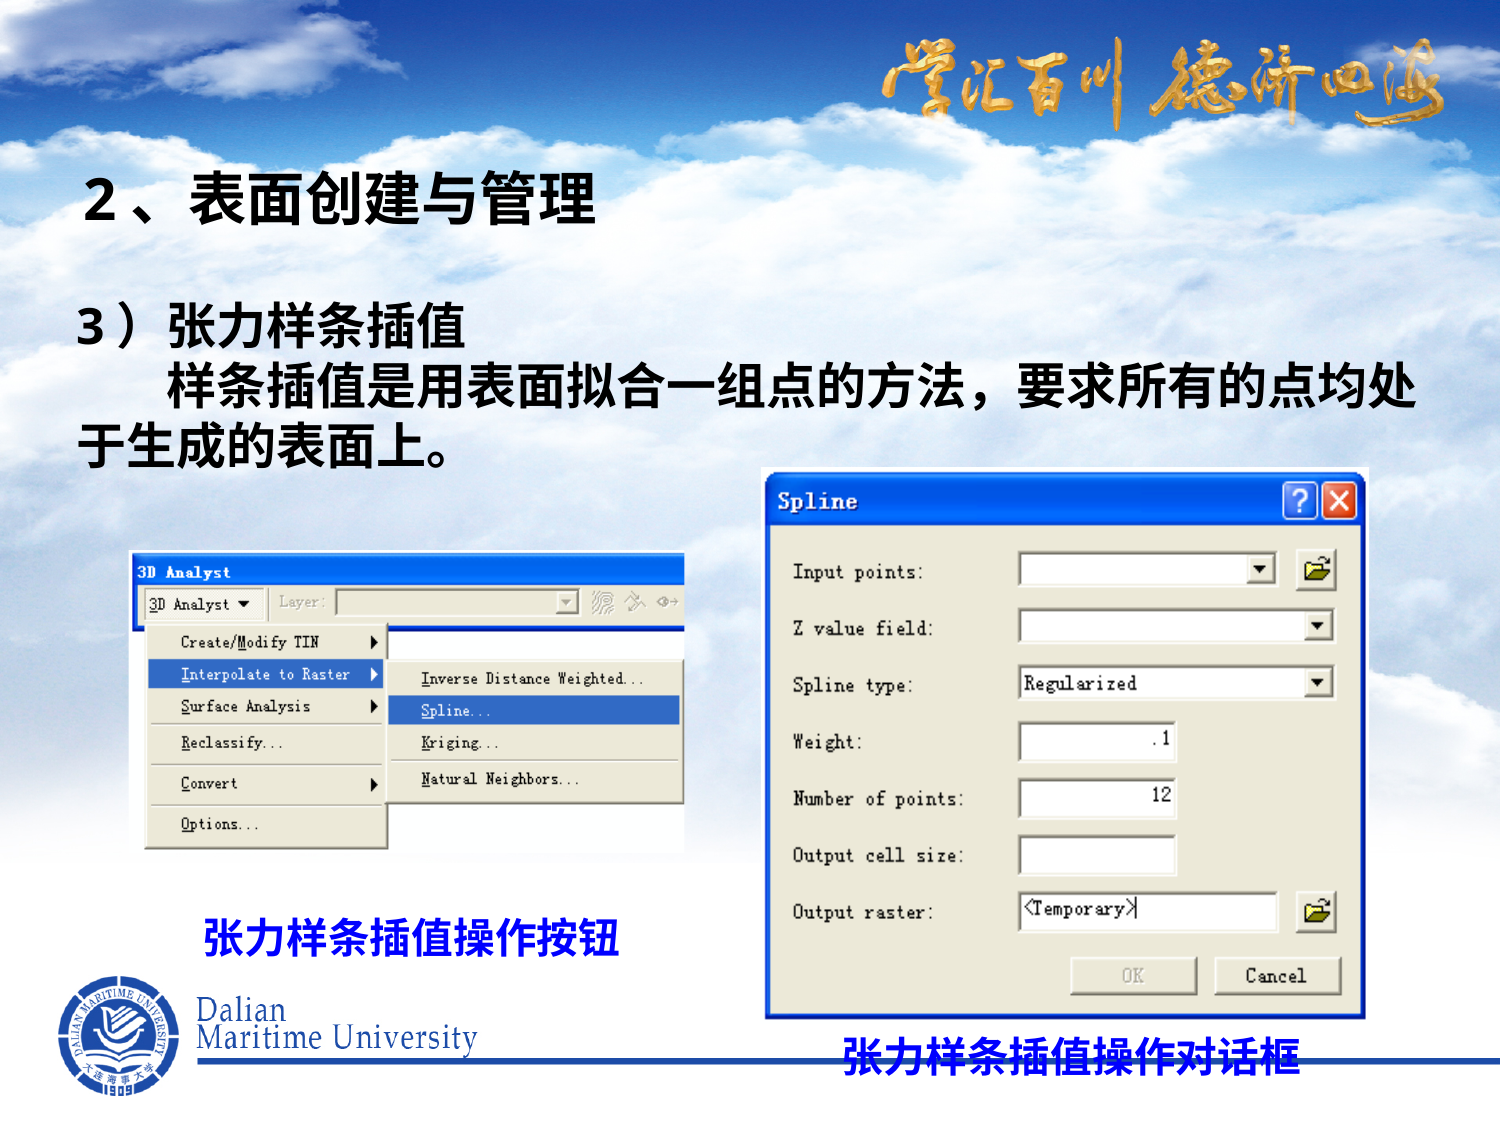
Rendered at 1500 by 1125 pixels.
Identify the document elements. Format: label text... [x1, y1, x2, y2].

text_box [127, 550, 696, 971]
text_box 2、表面创建与管理 [68, 155, 612, 240]
picture [0, 0, 1500, 1125]
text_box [749, 467, 1394, 1090]
list 3）张力样条插值 样条插值是用表面拟合一组点的方法，要求所有的点均处于生成的表面上。 [61, 286, 1459, 966]
